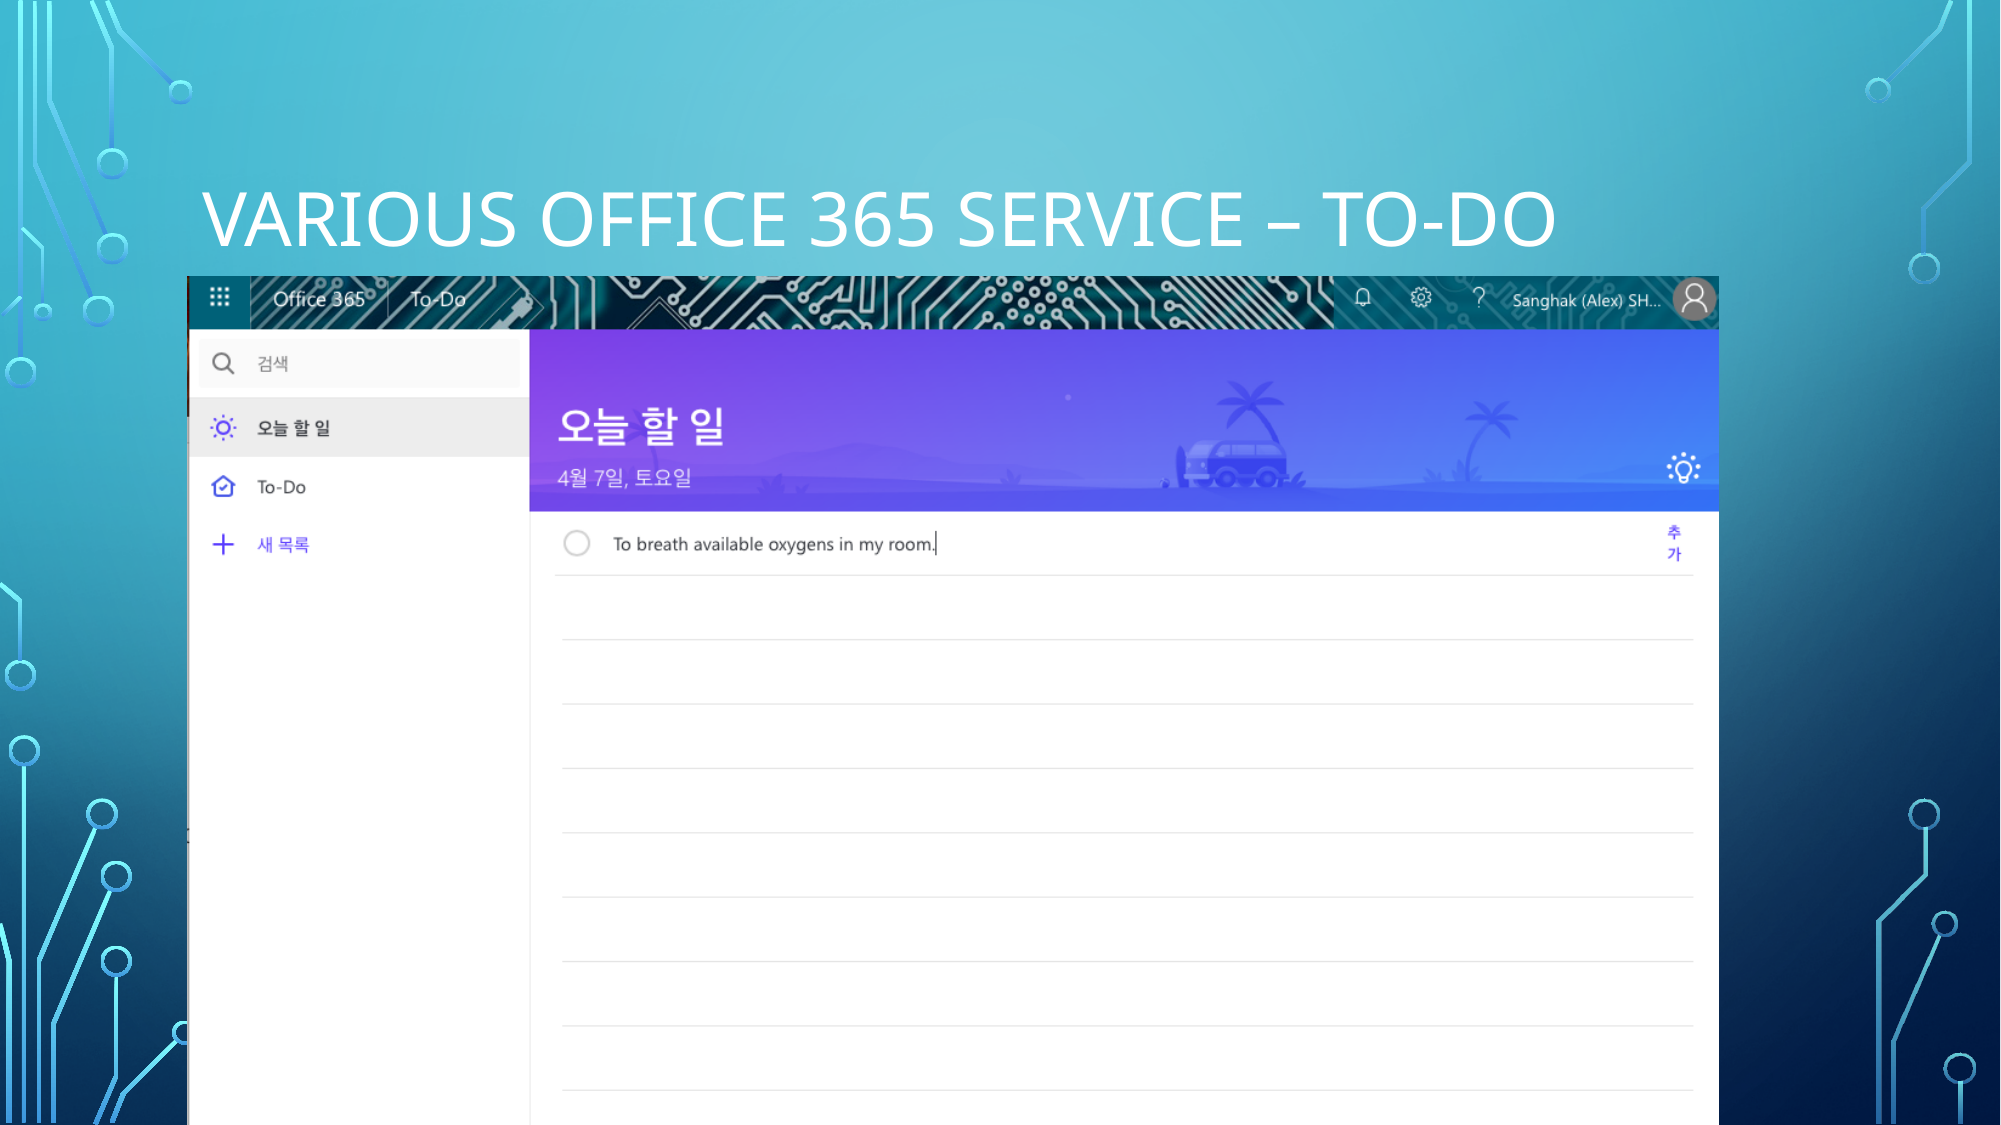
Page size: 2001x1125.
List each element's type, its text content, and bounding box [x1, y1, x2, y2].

title Various office 365 service – To-do [187, 101, 1813, 344]
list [186, 276, 1719, 1125]
